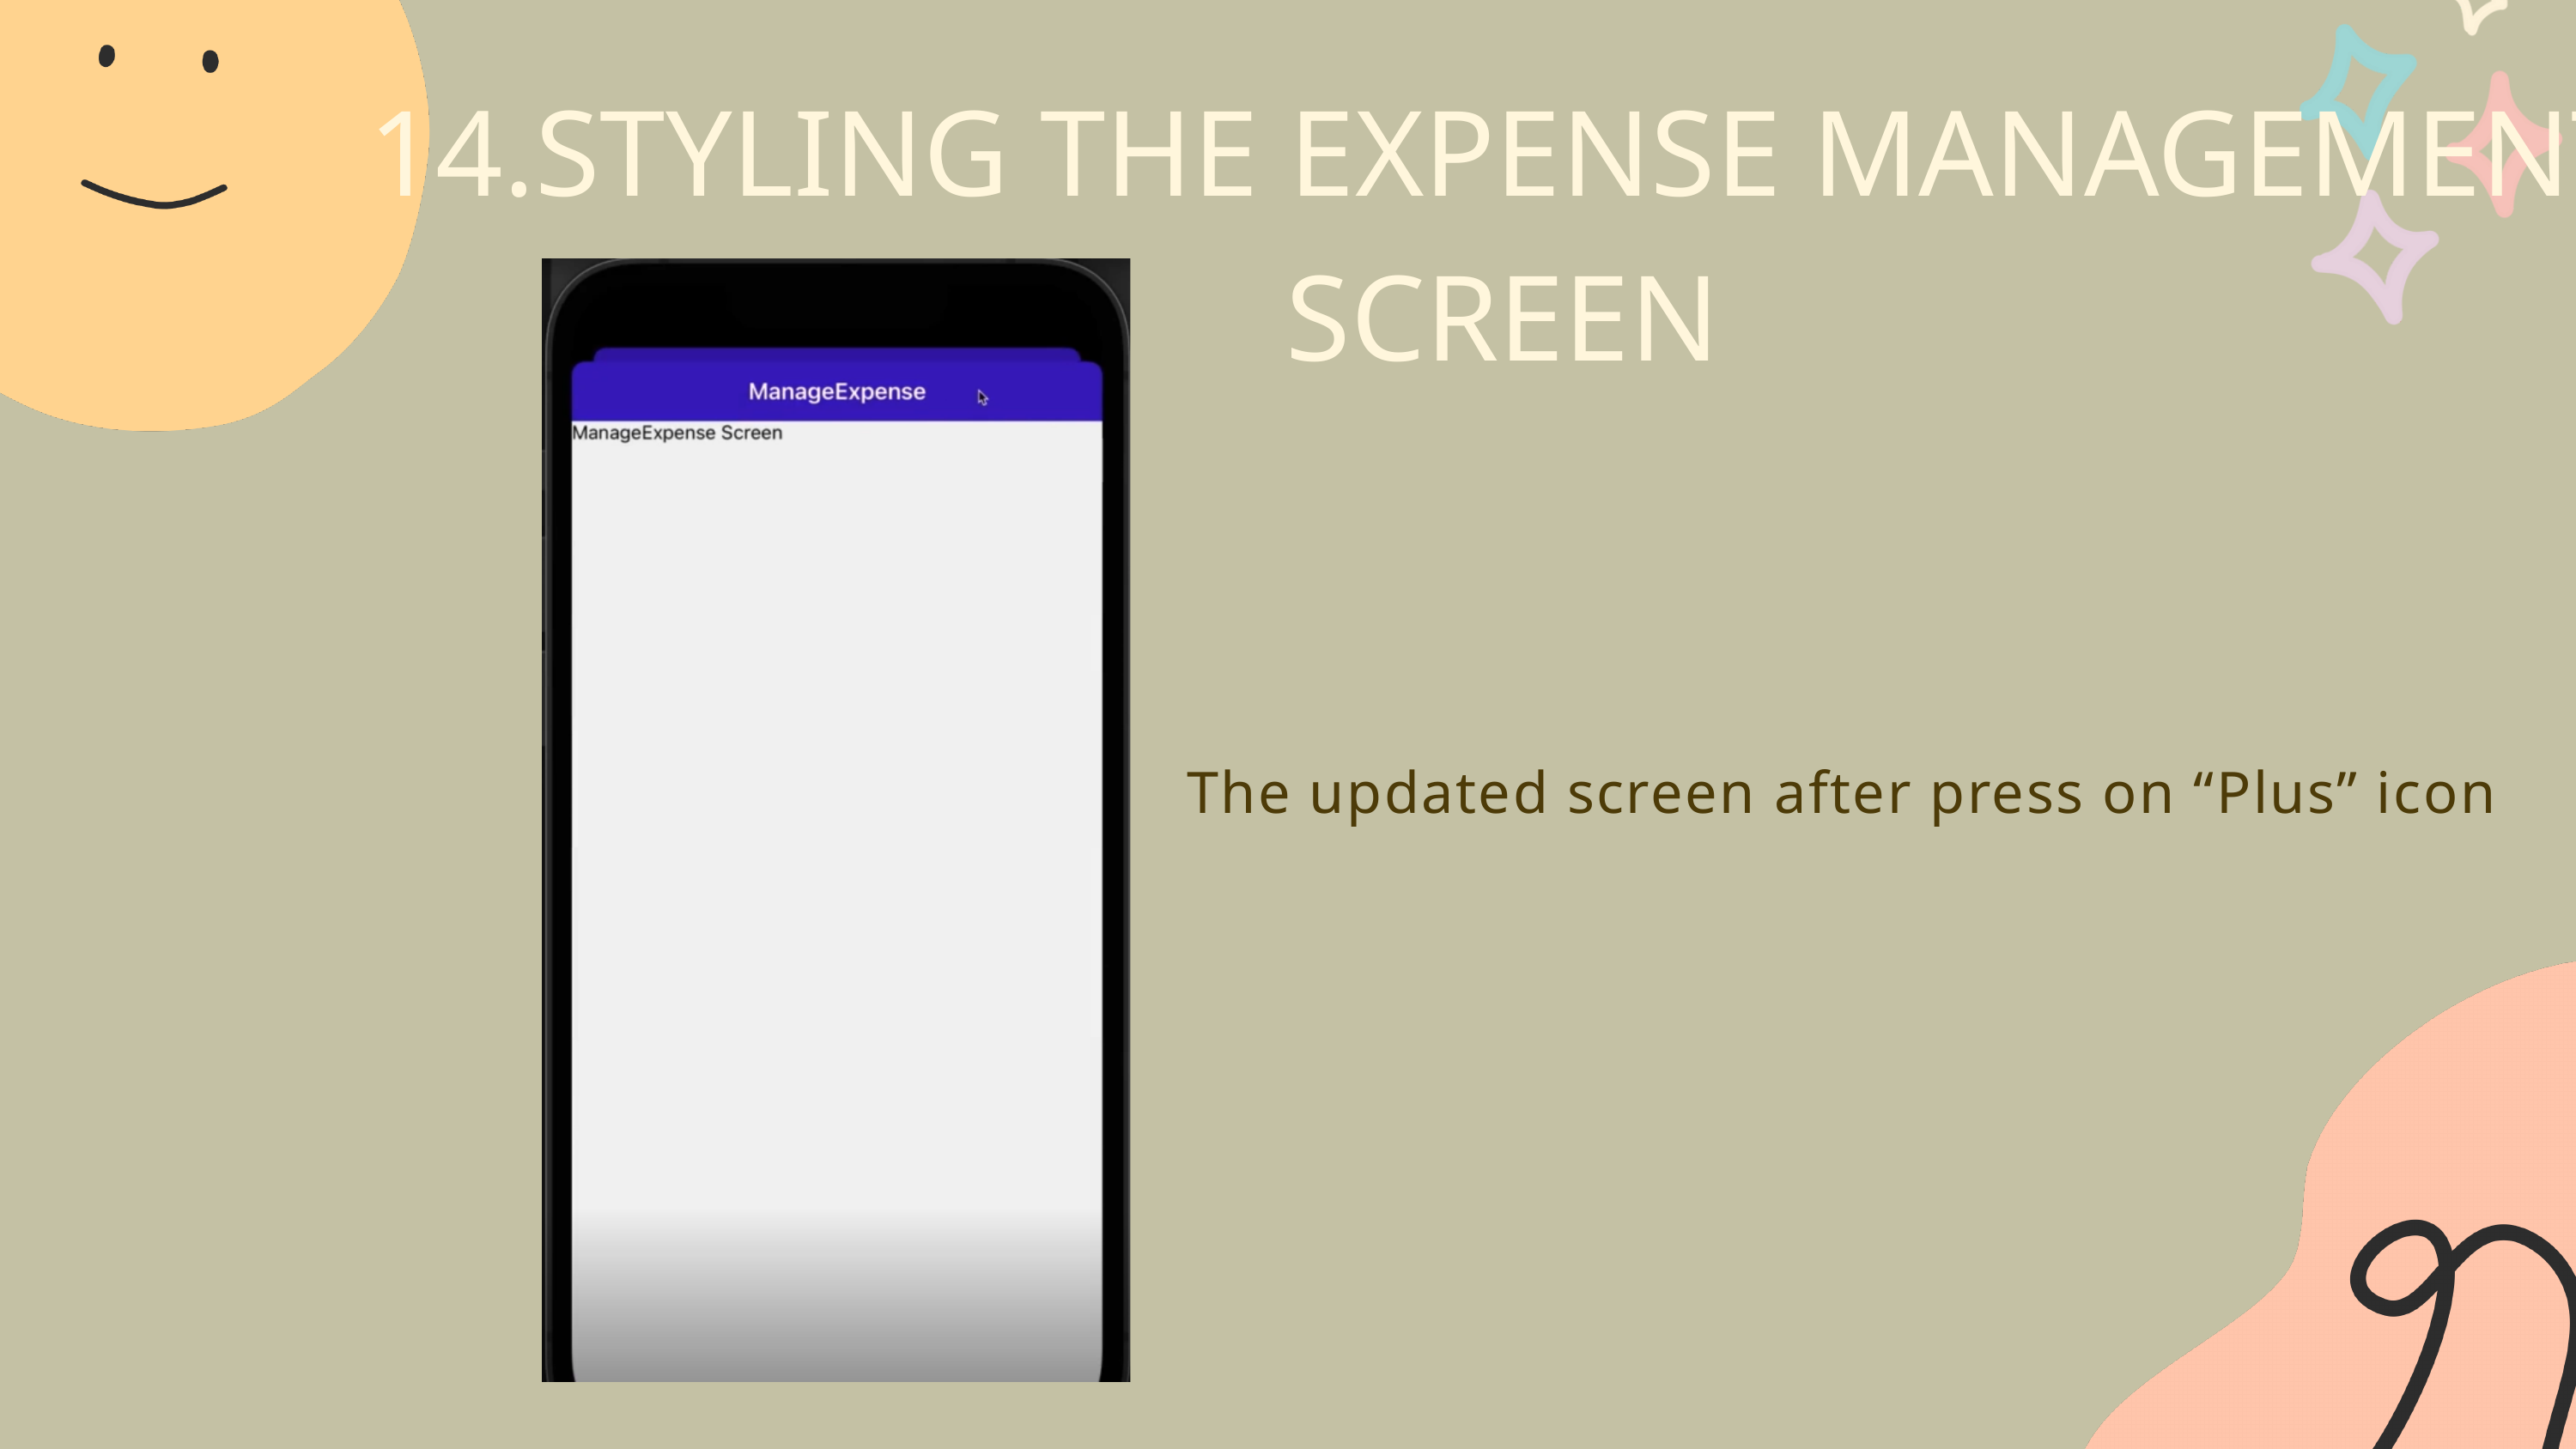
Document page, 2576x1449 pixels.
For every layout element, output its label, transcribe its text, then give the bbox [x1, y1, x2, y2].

text_box The updated screen after press on “Plus” icon [1109, 744, 2576, 825]
text_box [2299, 0, 2563, 54]
text_box 14.STYLING THE EXPENSE MANAGEMENT SCREEN [356, 54, 2576, 385]
text_box [542, 385, 1131, 1383]
text_box [2020, 886, 2576, 1449]
text_box [0, 0, 431, 435]
